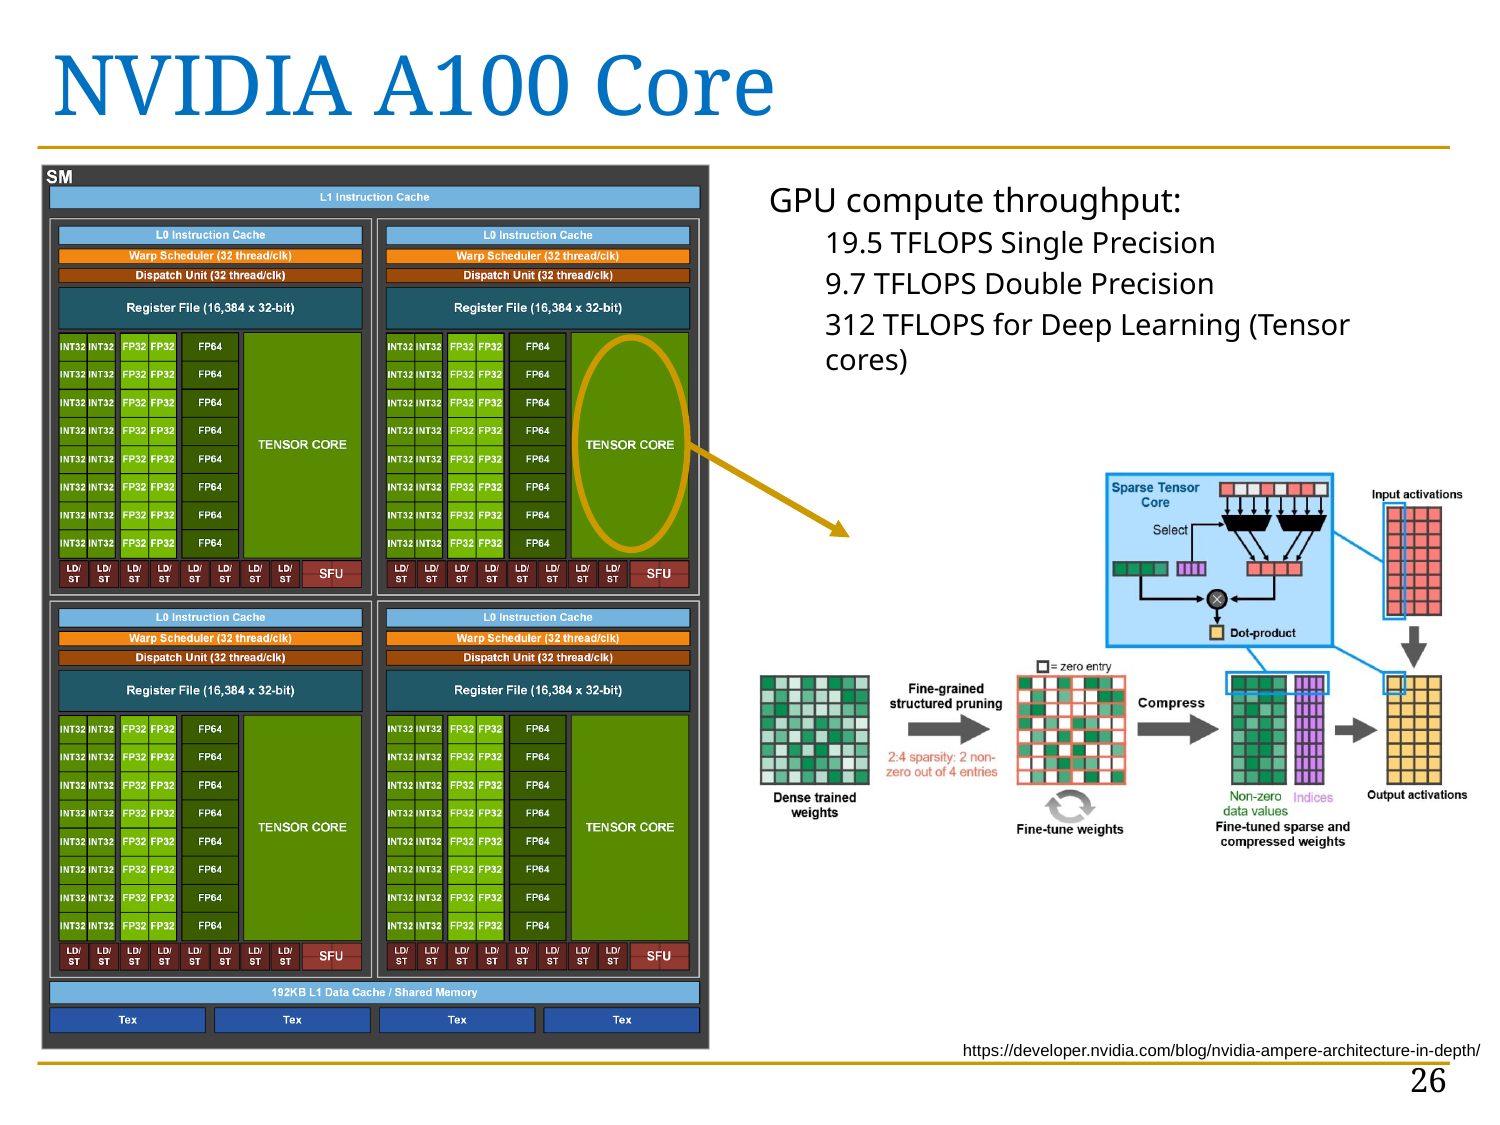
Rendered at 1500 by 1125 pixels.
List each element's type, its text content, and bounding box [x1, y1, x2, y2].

title NVIDIA A100 Core [37, 24, 1450, 200]
list GPU compute throughput: 19.5 TFLOPS Single Precision 9.7 TFLOPS Double Precision 312 TFLOPS for Deep Learning (Tensor cores) [753, 171, 1450, 347]
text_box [687, 443, 851, 538]
text_box https://developer.nvidia.com/blog/nvidia-ampere-architecture-in-depth/ [948, 1032, 1497, 1067]
picture [747, 460, 1476, 853]
picture [37, 162, 710, 1051]
slide_number 26 [1111, 1067, 1462, 1112]
